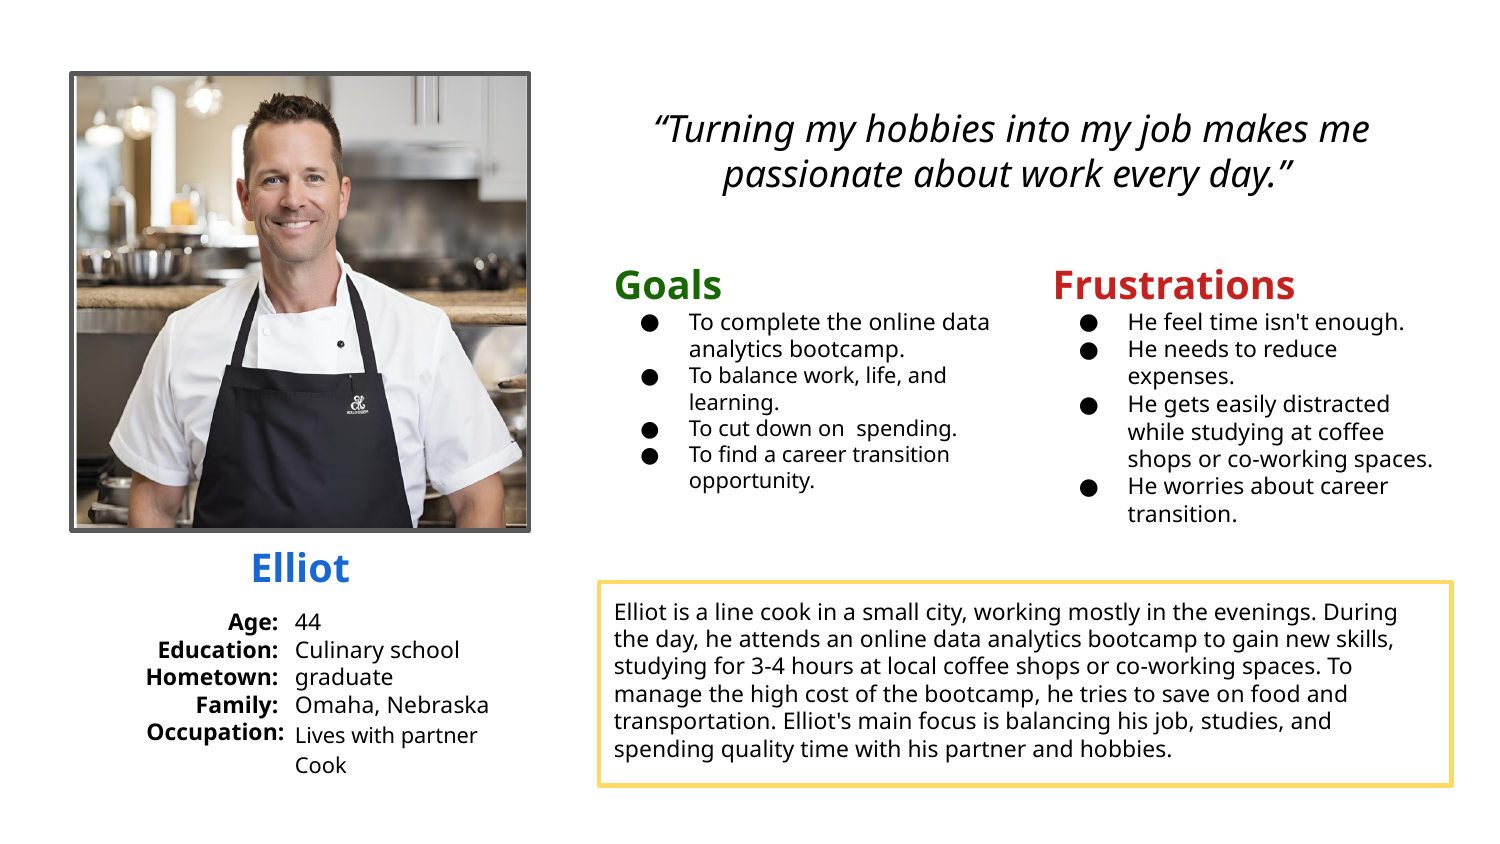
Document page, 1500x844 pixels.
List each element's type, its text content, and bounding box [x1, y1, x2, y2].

text_box Elliot [73, 535, 527, 592]
text_box “Turning my hobbies into my job makes me passionate about work every day.” [598, 75, 1425, 225]
text_box Age: Education: Hometown: Family: Occupation: [53, 592, 280, 793]
text_box Frustrations He feel time isn't enough. He needs to reduce expenses. He gets easily distracted while studying at coffee shops or co-working spaces. He worries about career transition. [1037, 244, 1452, 562]
text_box Elliot is a line cook in a small city, working mostly in the evenings. During the day, he attends an online data analytics bootcamp to gain new skills, studying for 3-4 hours at local coffee shops or co-working spaces. To manage the high cost of the bootcamp, he tries to save on food and transportation. Elliot's main focus is balancing his job, studies, and spending quality time with his partner and hobbies. [598, 581, 1452, 786]
text_box Goals To complete the online data analytics bootcamp. To balance work, life, and learning. To cut down on spending. To find a career transition opportunity. [598, 244, 1013, 562]
picture [73, 75, 527, 529]
text_box 44 Culinary school graduate Omaha, Nebraska Lives with partner Cook [280, 592, 579, 793]
